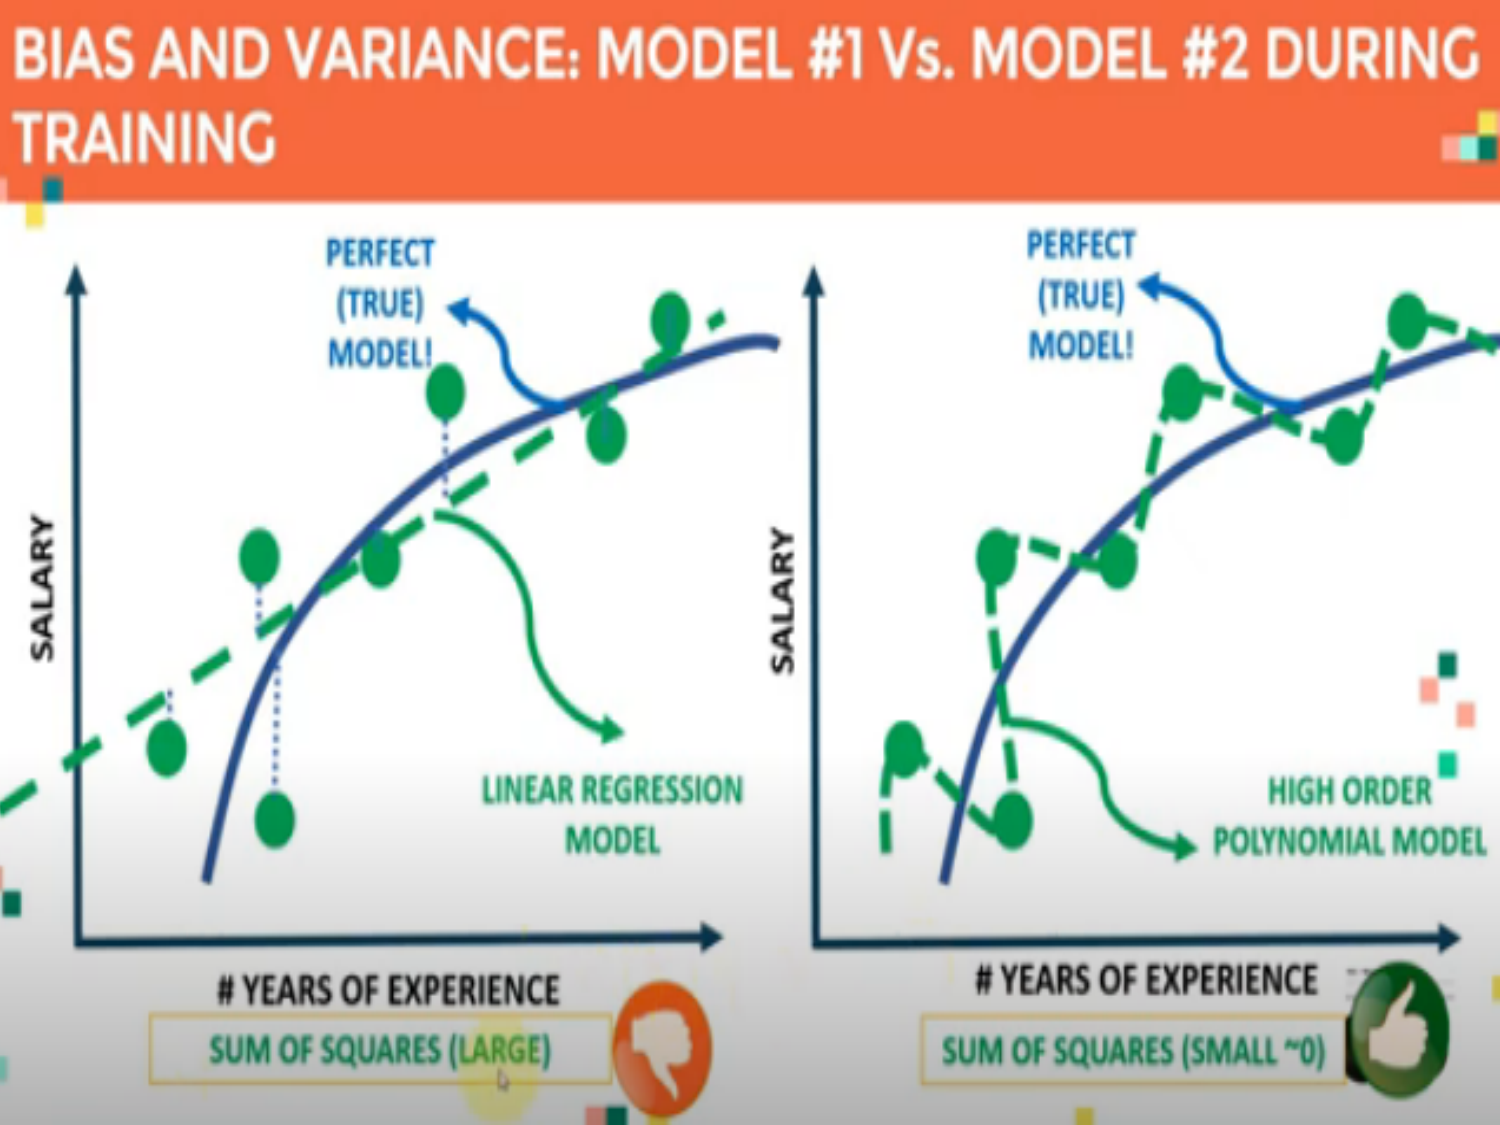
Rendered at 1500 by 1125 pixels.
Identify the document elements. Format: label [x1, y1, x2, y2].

list [0, 0, 1500, 1125]
